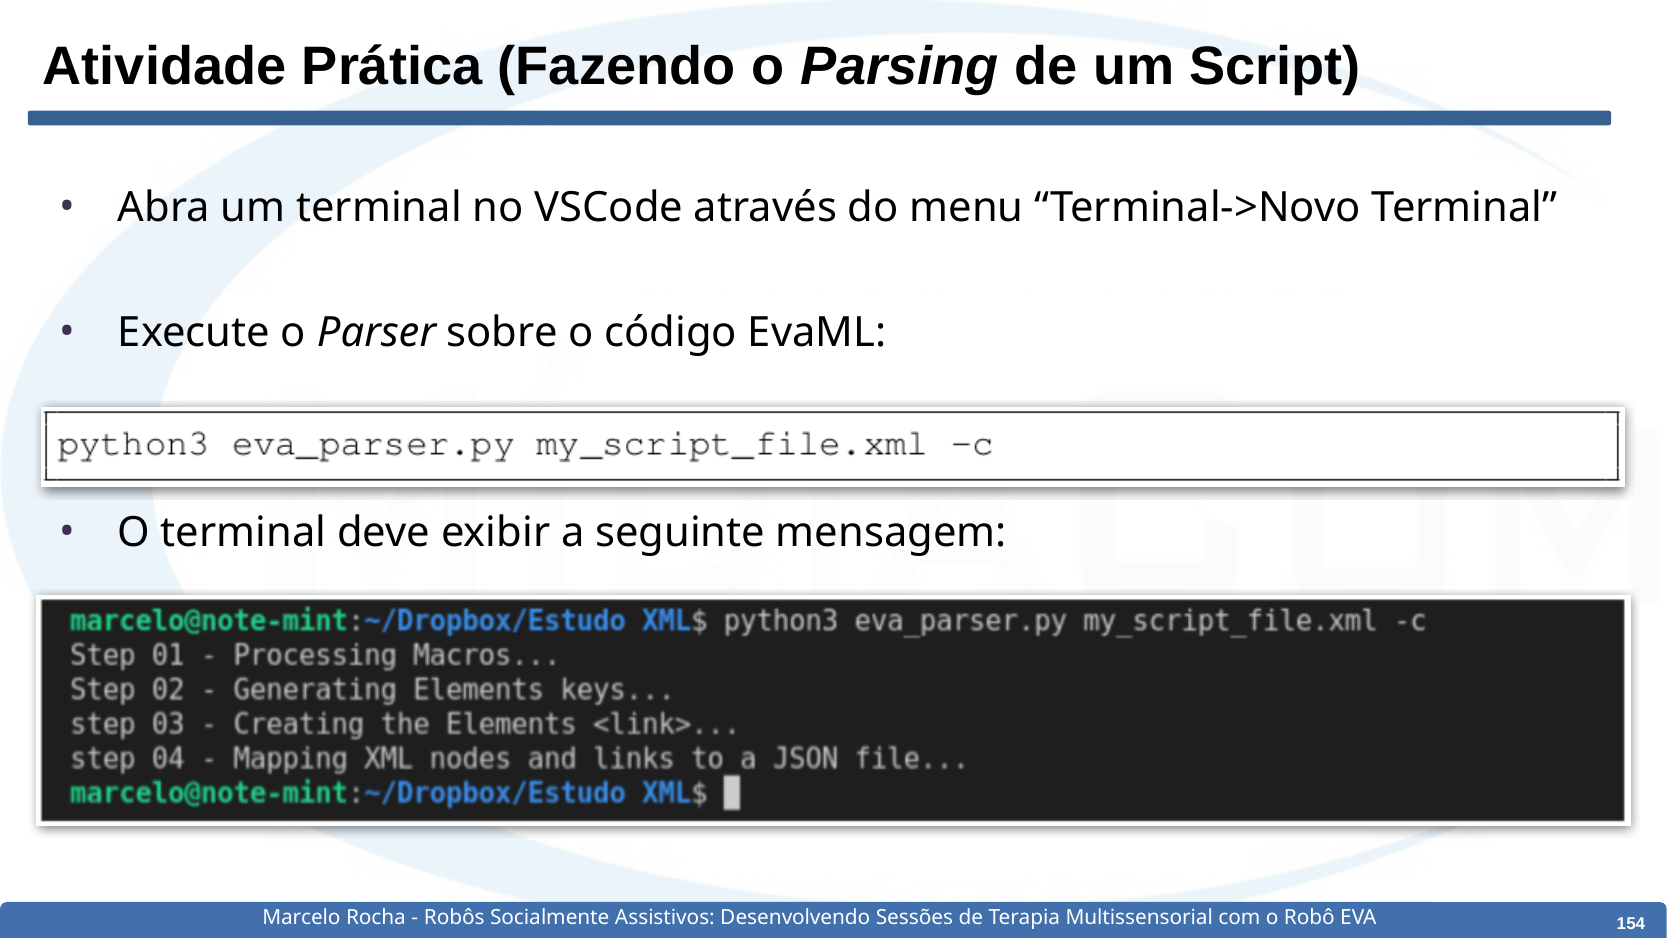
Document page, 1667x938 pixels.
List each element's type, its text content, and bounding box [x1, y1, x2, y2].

list Abra um terminal no VSCode através do menu “Terminal->Novo Terminal” Execute o Parser sobre o código EvaML: O terminal deve exibir a seguinte mensagem: [27, 164, 1612, 651]
picture [36, 595, 1631, 826]
slide_number ‹#› [1472, 908, 1661, 938]
text_box Marcelo Rocha - Robôs Socialmente Assistivos: Desenvolvendo Sessões de Terapia Multissensorial com o Robô EVA [166, 891, 1472, 938]
picture [41, 406, 1626, 487]
title Atividade Prática (Fazendo o Parsing de um Script) [27, 23, 1612, 111]
